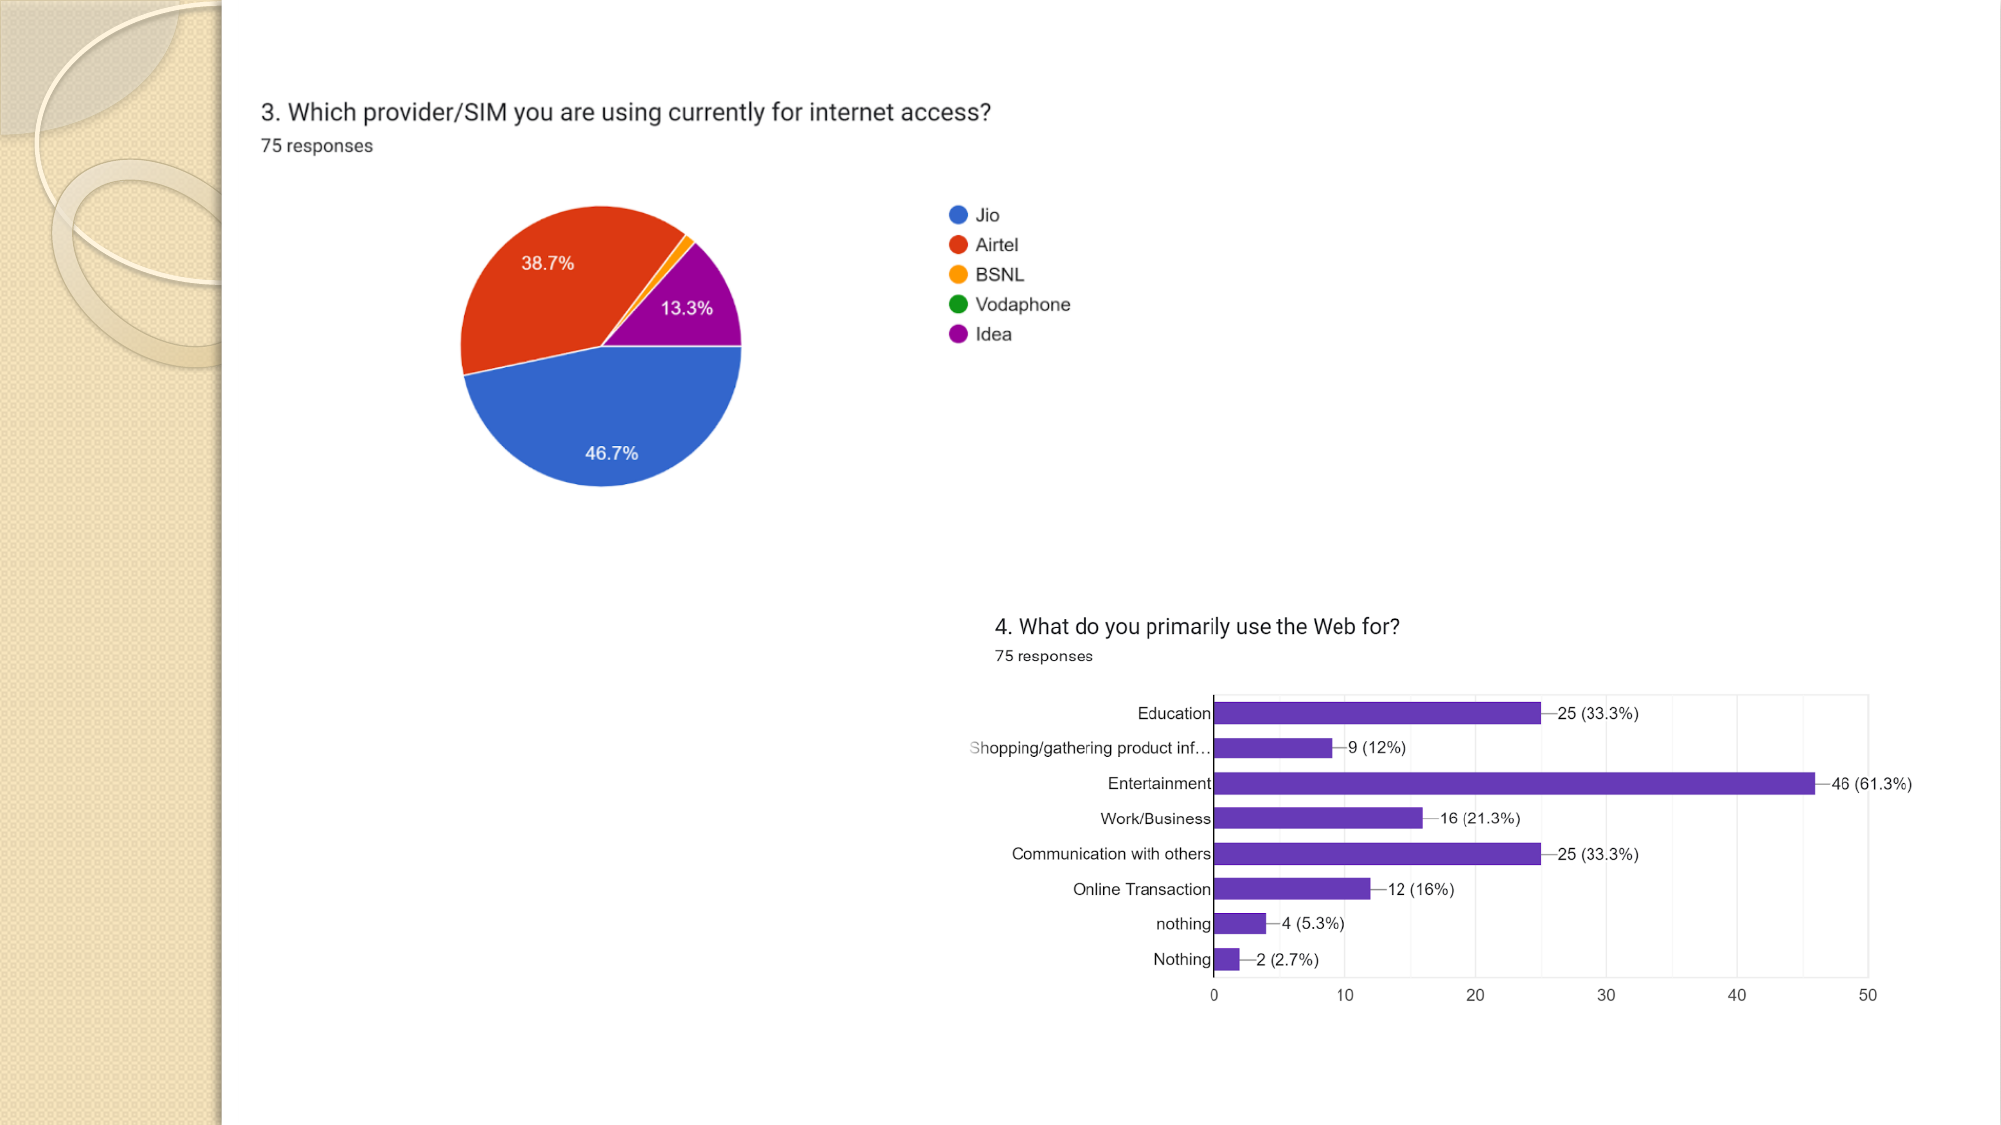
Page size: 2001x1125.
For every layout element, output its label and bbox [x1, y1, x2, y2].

picture [223, 58, 1371, 541]
picture [960, 578, 1969, 1060]
